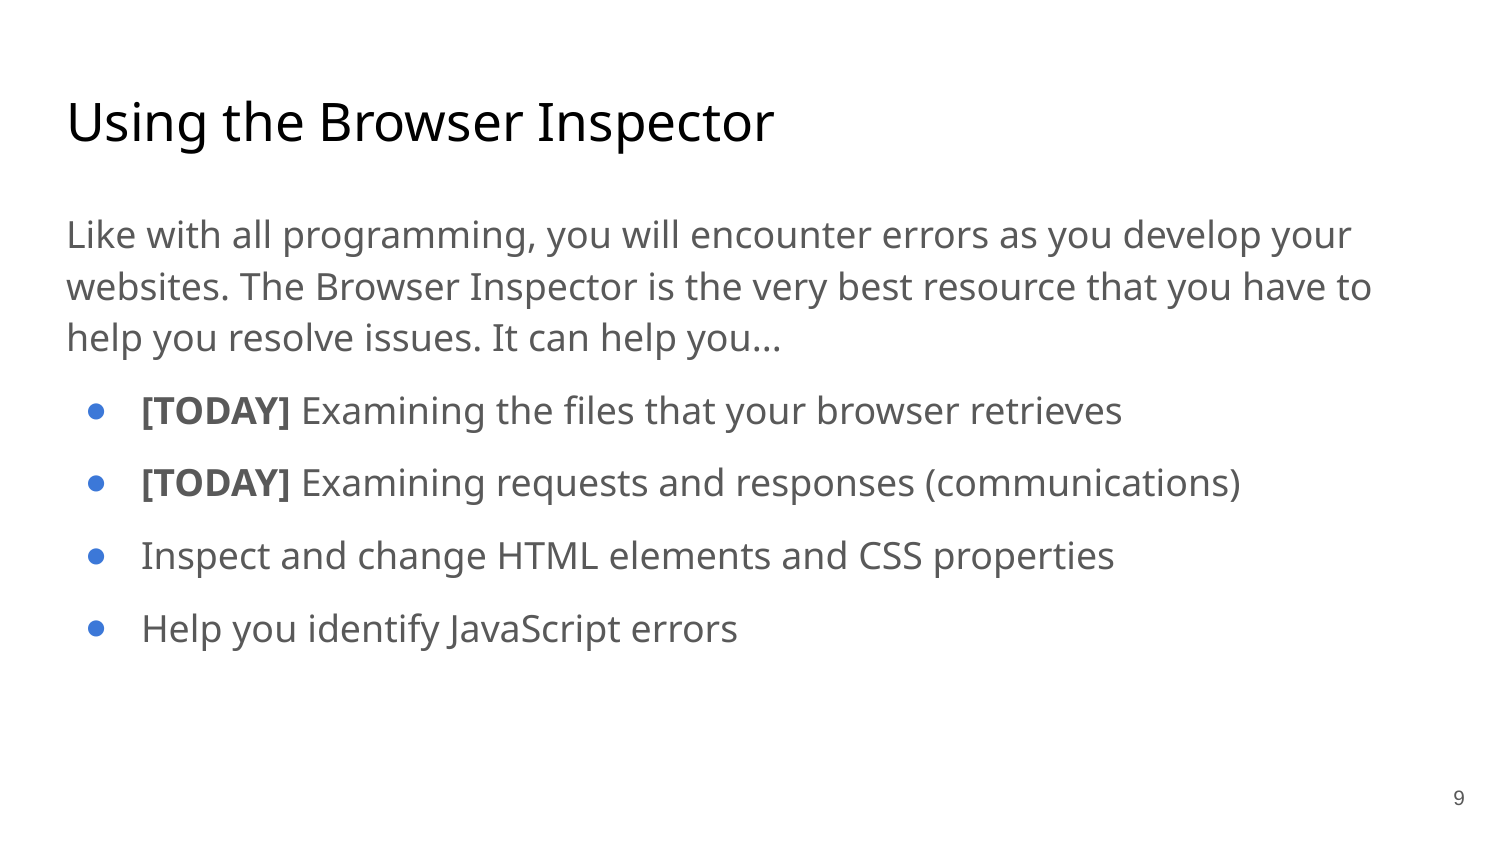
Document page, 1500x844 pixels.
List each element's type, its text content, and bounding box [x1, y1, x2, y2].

list Like with all programming, you will encounter errors as you develop your websites. The Browser Inspector is the very best resource that you have to help you resolve issues. It can help you... [TODAY] Examining the files that your browser retrieves [TODAY] Examining requests and responses (communications) Inspect and change HTML elements and CSS properties Help you identify JavaScript errors [51, 189, 1449, 681]
slide_number ‹#› [1389, 764, 1480, 830]
title Using the Browser Inspector [51, 72, 1449, 167]
